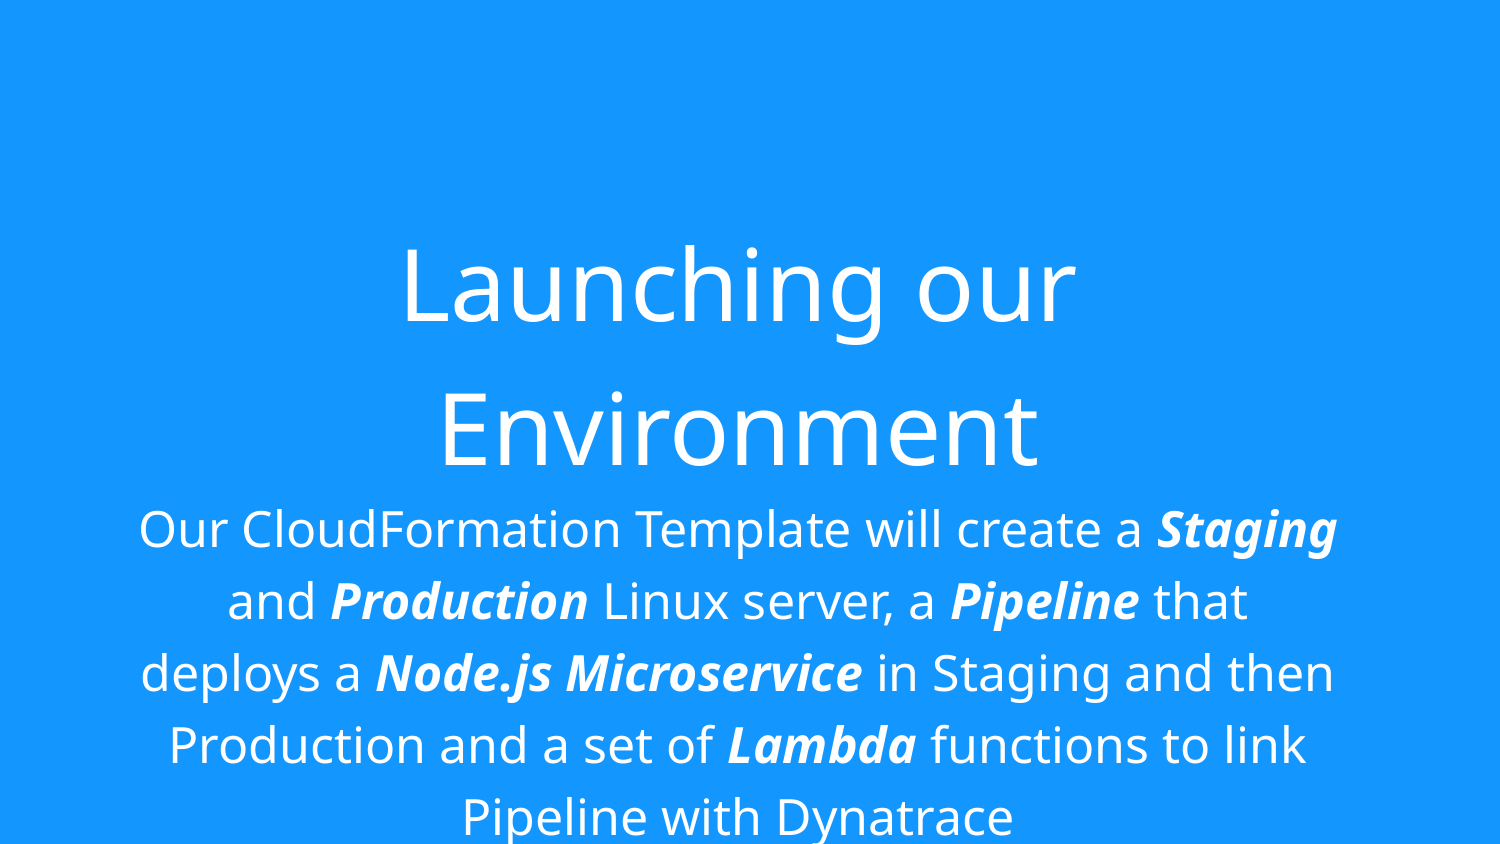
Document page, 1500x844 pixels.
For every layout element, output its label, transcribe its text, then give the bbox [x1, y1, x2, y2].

title Launching our Environment Our CloudFormation Template will create a Staging and Production Linux server, a Pipeline that deploys a Node.js Microservice in Staging and then Production and a set of Lambda functions to link Pipeline with Dynatrace [135, 197, 1341, 330]
